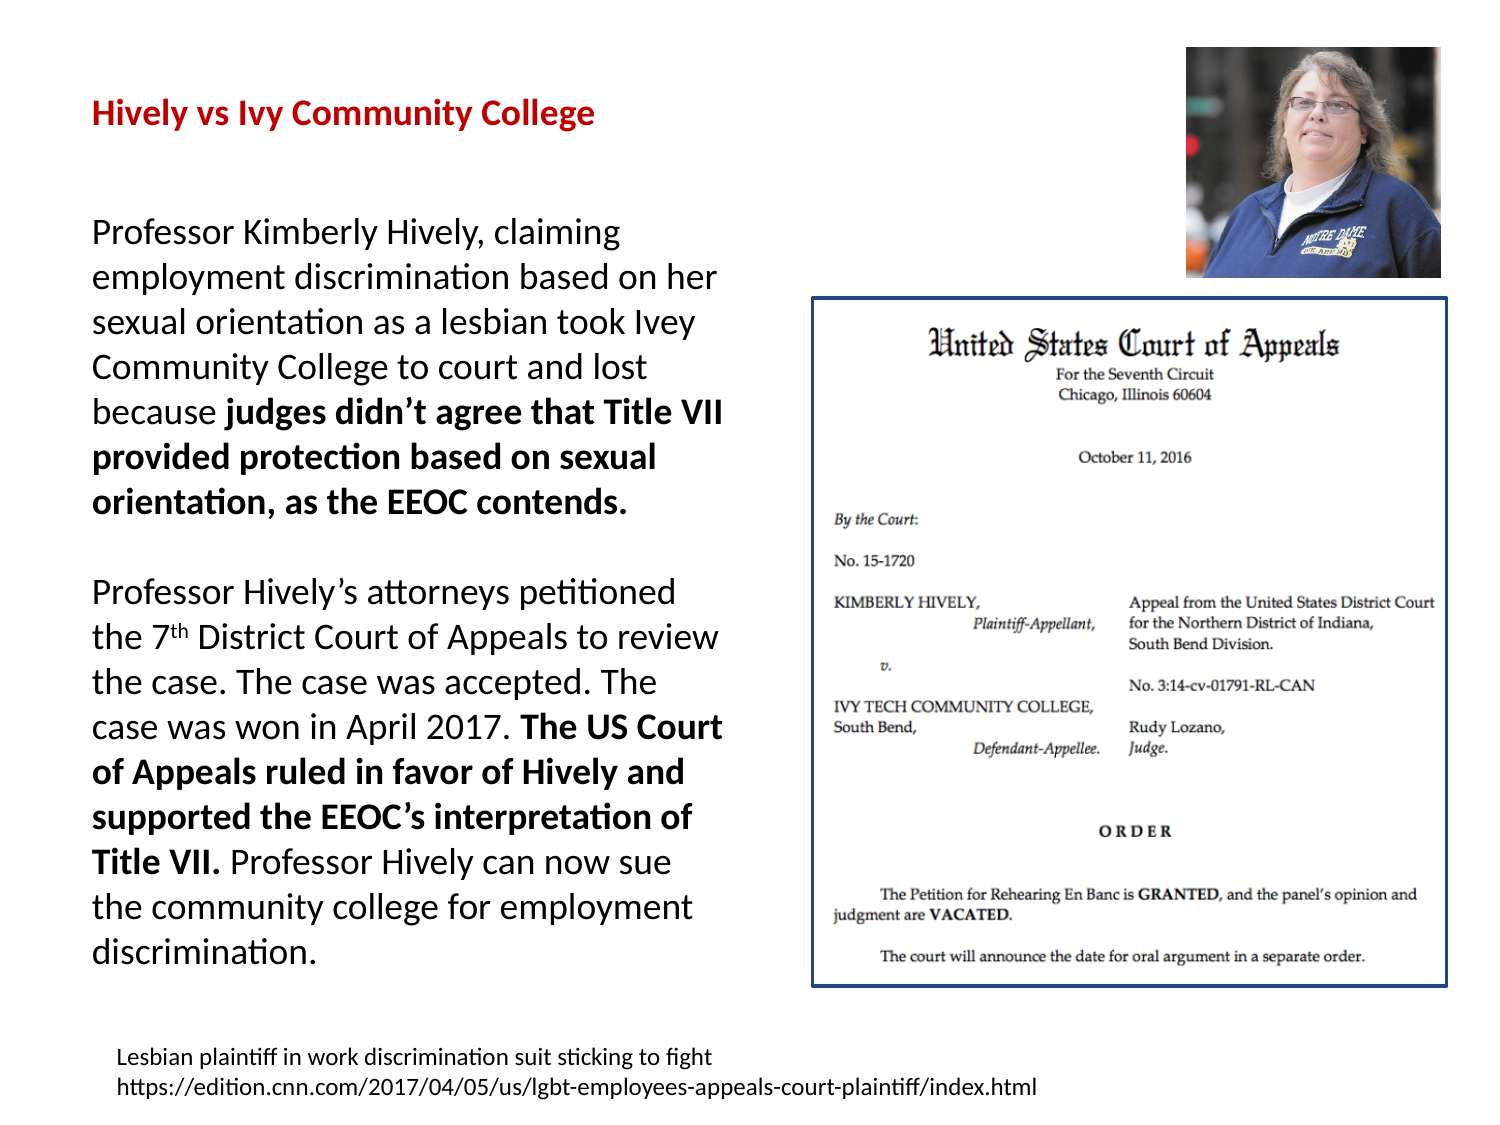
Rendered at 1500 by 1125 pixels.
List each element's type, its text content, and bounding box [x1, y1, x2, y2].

text_box Lesbian plaintiff in work discrimination suit sticking to fight https://edition.cnn.com/2017/04/05/us/lgbt-employees-appeals-court-plaintiff/index.html [101, 1032, 1452, 1108]
picture [1185, 46, 1442, 278]
picture [813, 299, 1445, 985]
text_box Hively vs Ivy Community College [77, 80, 840, 140]
text_box Professor Kimberly Hively, claiming employment discrimination based on her sexual orientation as a lesbian took Ivey Community College to court and lost because judges didn’t agree that Title VII provided protection based on sexual orientation, as the EEOC contends. Professor Hively’s attorneys petitioned the 7th District Court of Appeals to review the case. The case was accepted. The case was won in April 2017. The US Court of Appeals ruled in favor of Hively and supported the EEOC’s interpretation of Title VII. Professor Hively can now sue the community college for employment discrimination. [77, 199, 740, 1025]
